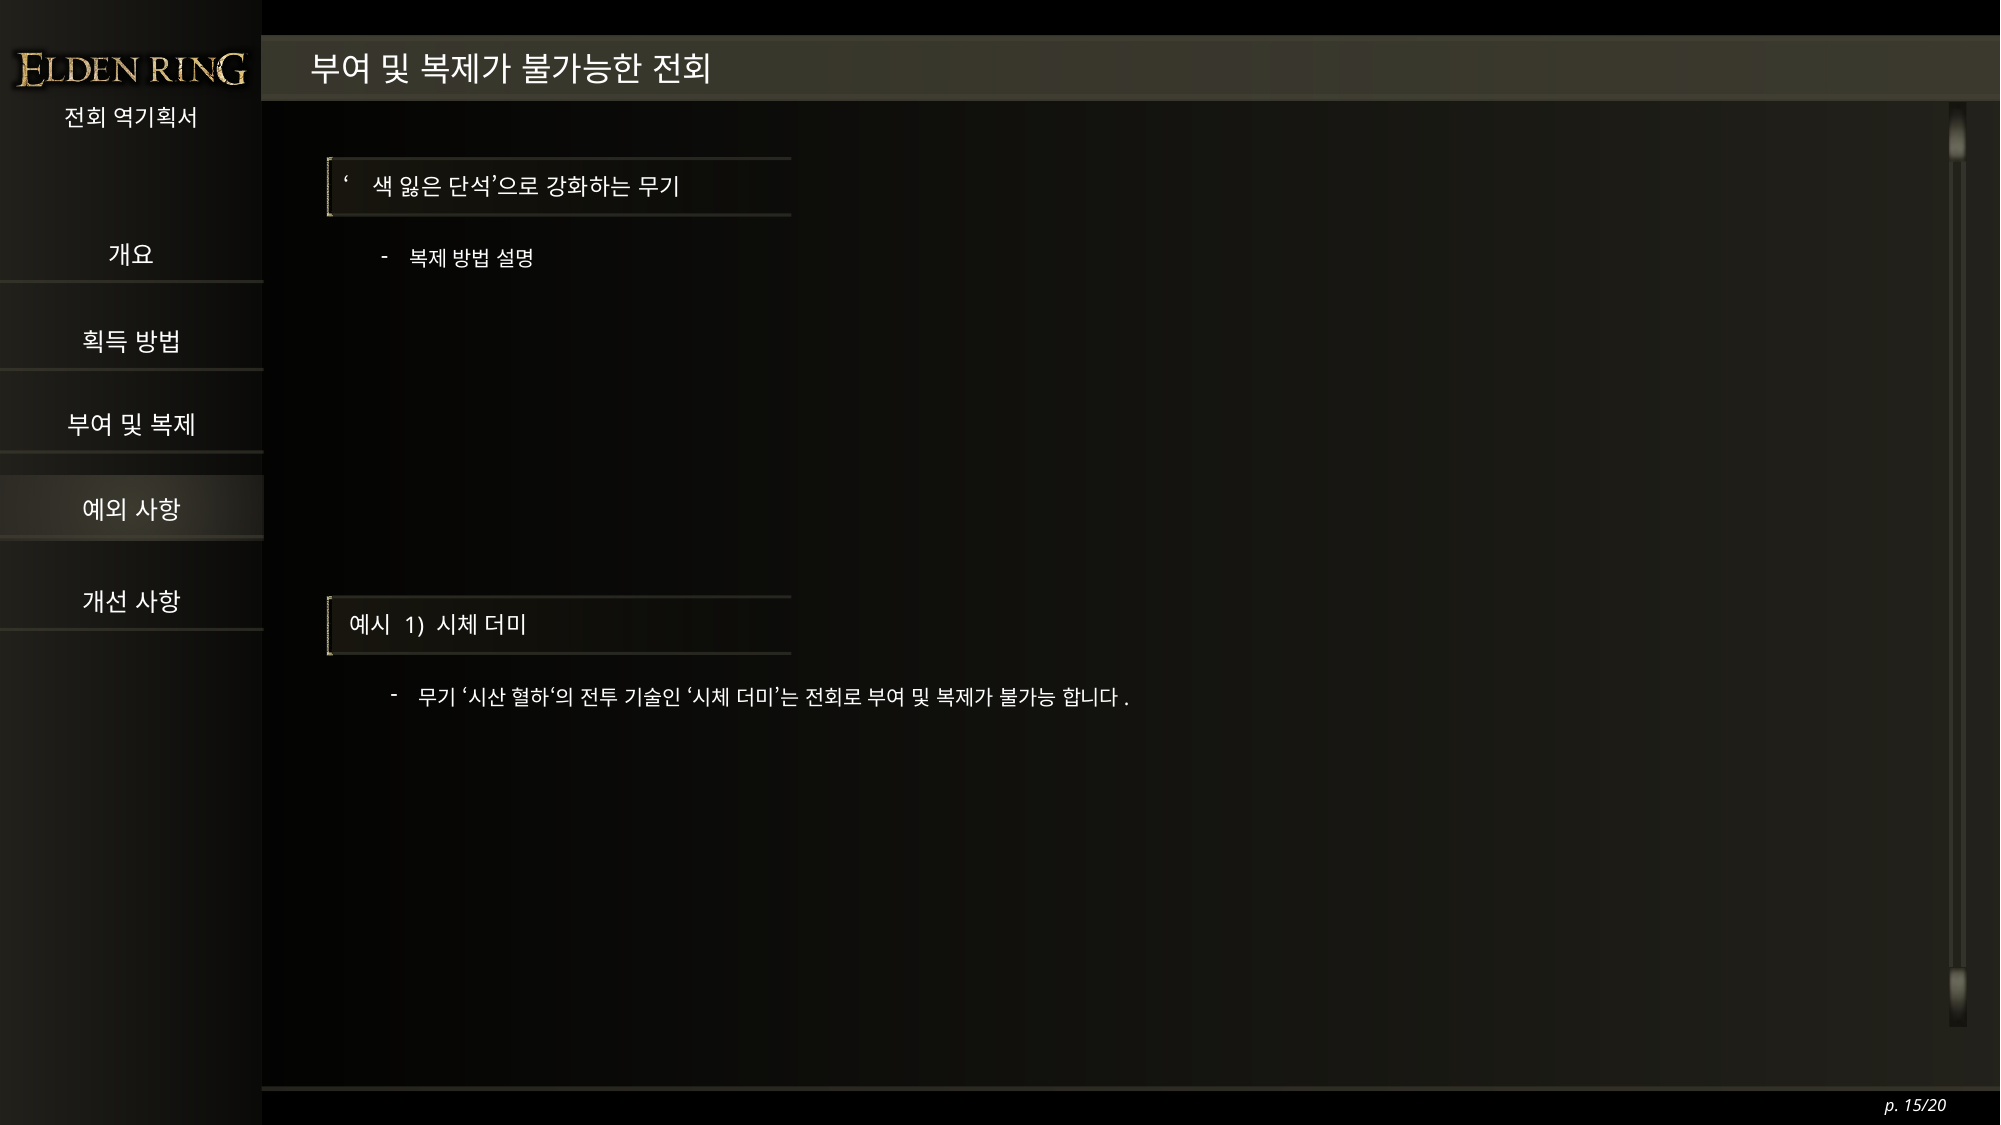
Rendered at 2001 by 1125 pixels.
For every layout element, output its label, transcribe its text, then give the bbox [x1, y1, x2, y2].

picture [1948, 102, 1967, 162]
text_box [326, 594, 1159, 718]
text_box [326, 155, 792, 280]
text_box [261, 35, 2000, 101]
slide_number p. 15/20 [1818, 1088, 1962, 1125]
picture [0, 47, 261, 93]
picture [1949, 968, 1967, 1027]
